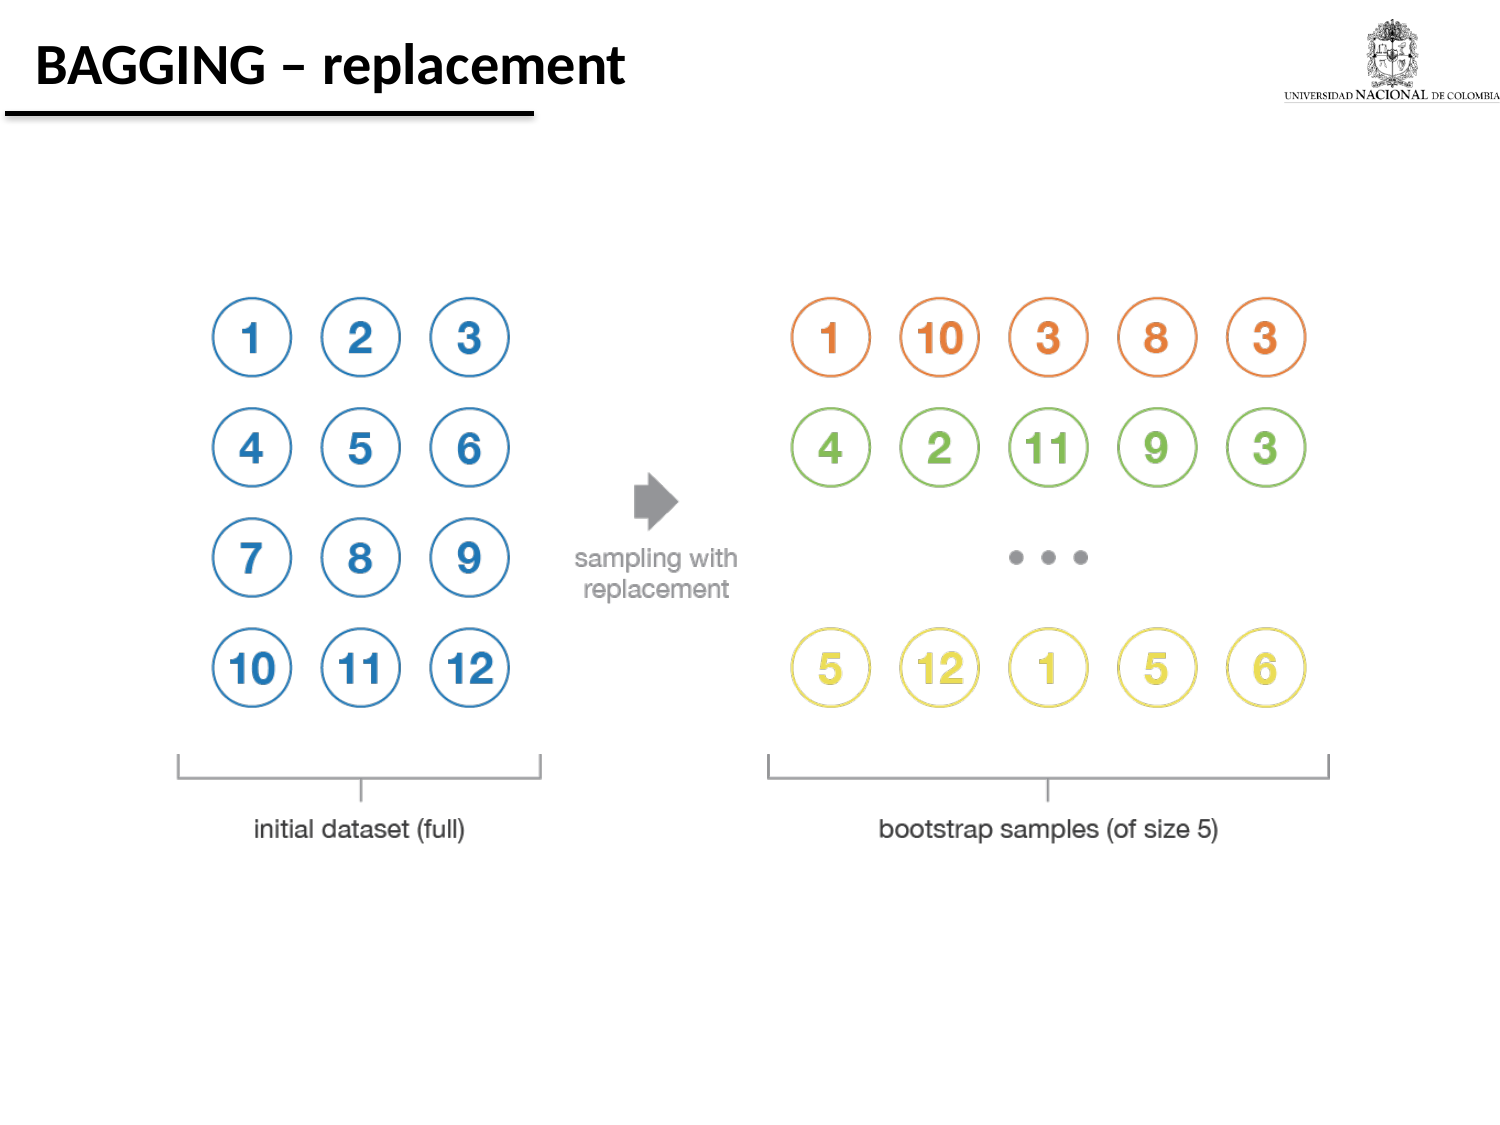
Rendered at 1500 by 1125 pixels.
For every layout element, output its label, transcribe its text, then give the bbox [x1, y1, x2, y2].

picture [64, 243, 1451, 882]
picture [1283, 18, 1500, 106]
text_box BAGGING – replacement [20, 19, 643, 104]
